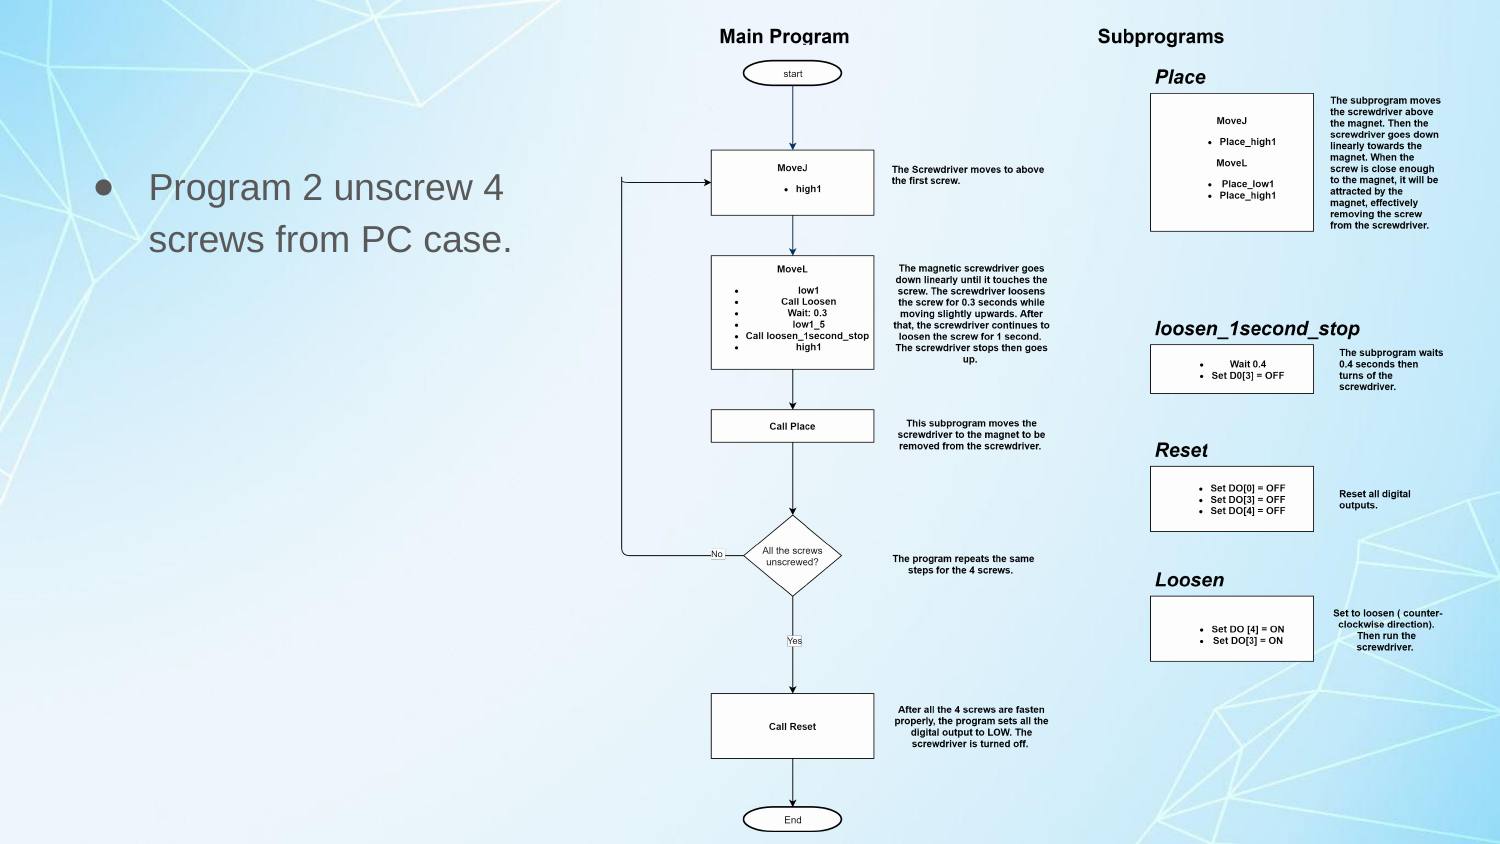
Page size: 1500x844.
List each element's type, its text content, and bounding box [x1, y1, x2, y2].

list Program 2 unscrew 4 screws from PC case. [58, 141, 554, 703]
picture [0, 0, 1500, 844]
